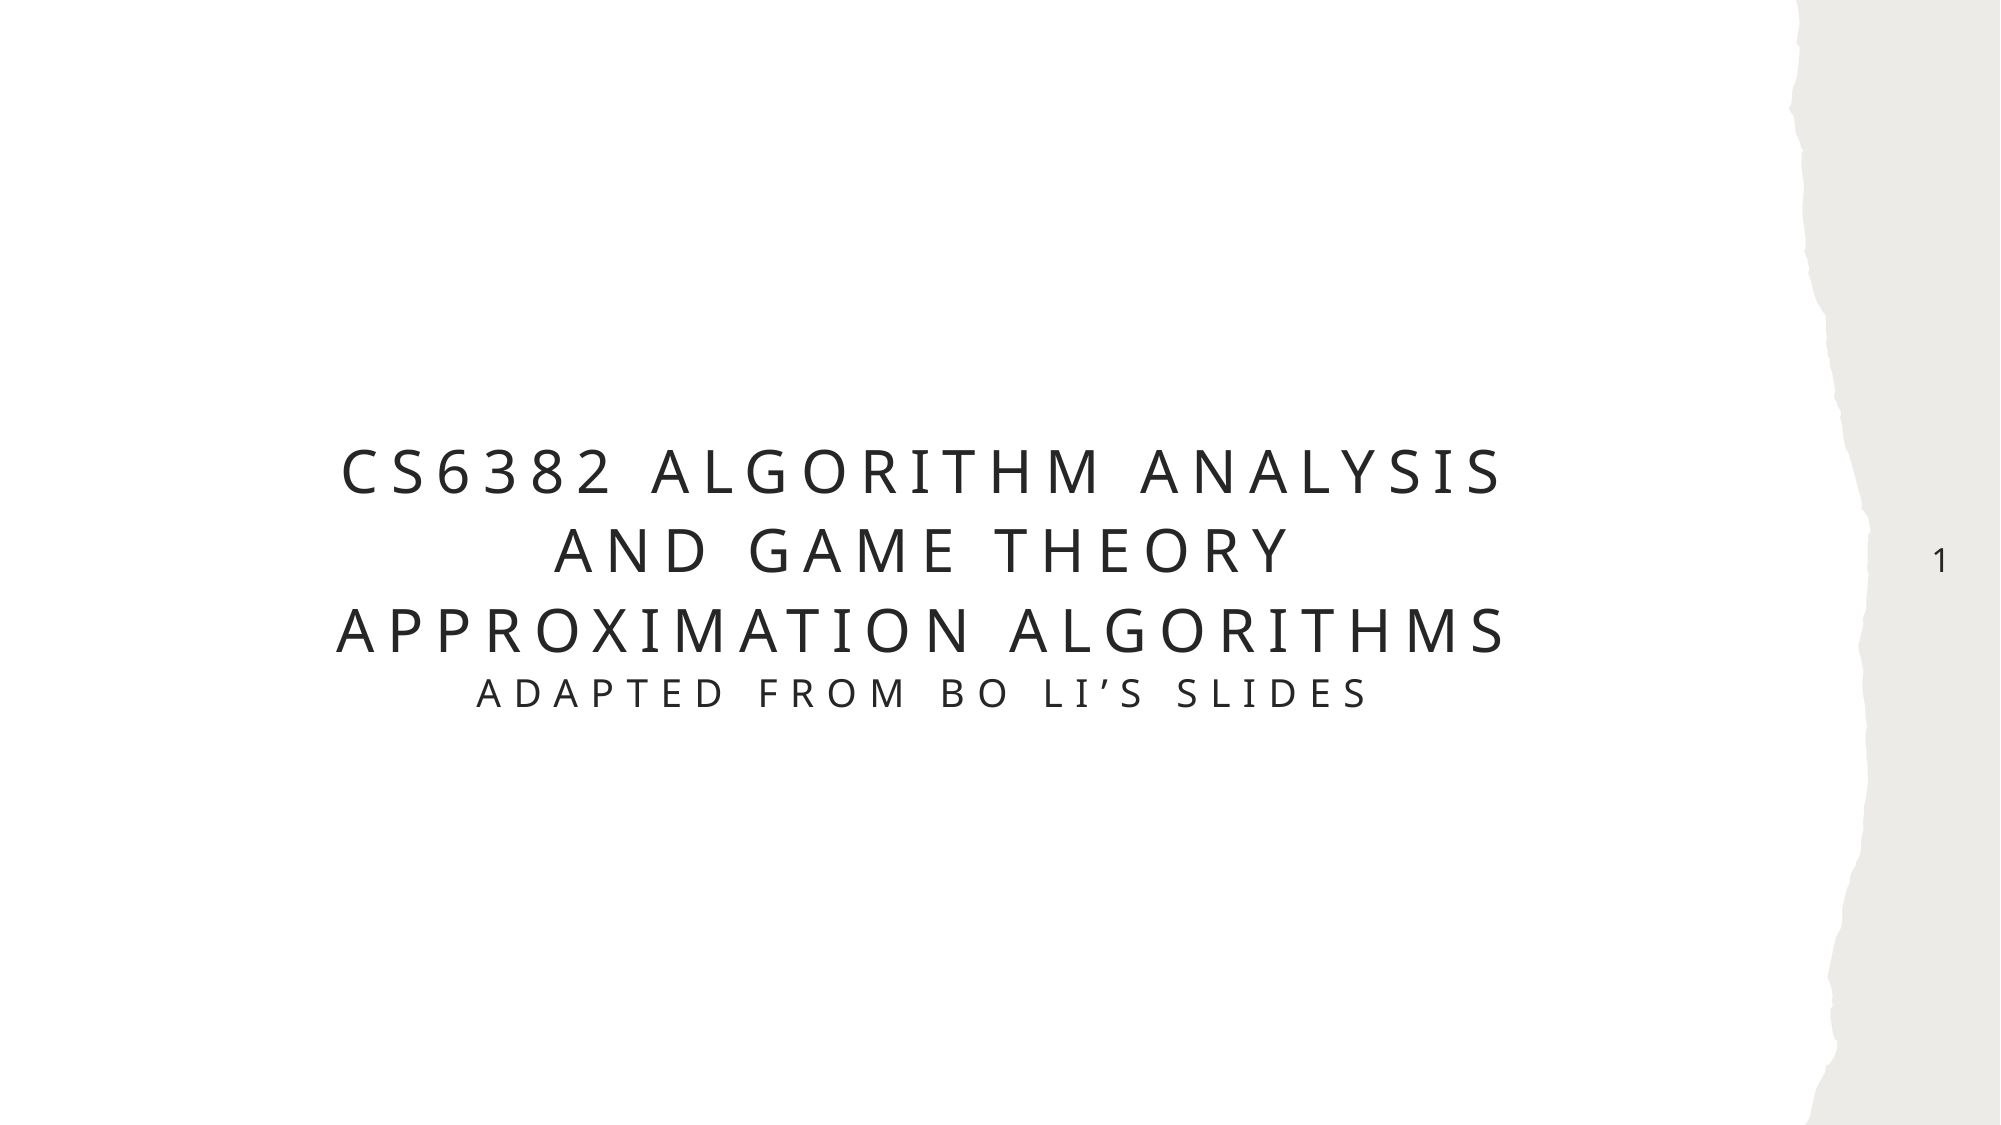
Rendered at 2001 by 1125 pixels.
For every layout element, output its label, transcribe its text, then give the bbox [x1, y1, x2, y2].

slide_number 1 [1896, 514, 1986, 610]
picture [1789, 0, 2000, 1125]
title CS6382 Algorithm Analysis and Game Theory ApproximatioN Algorithms Adapted from Bo Li’s slides [264, 275, 1590, 790]
